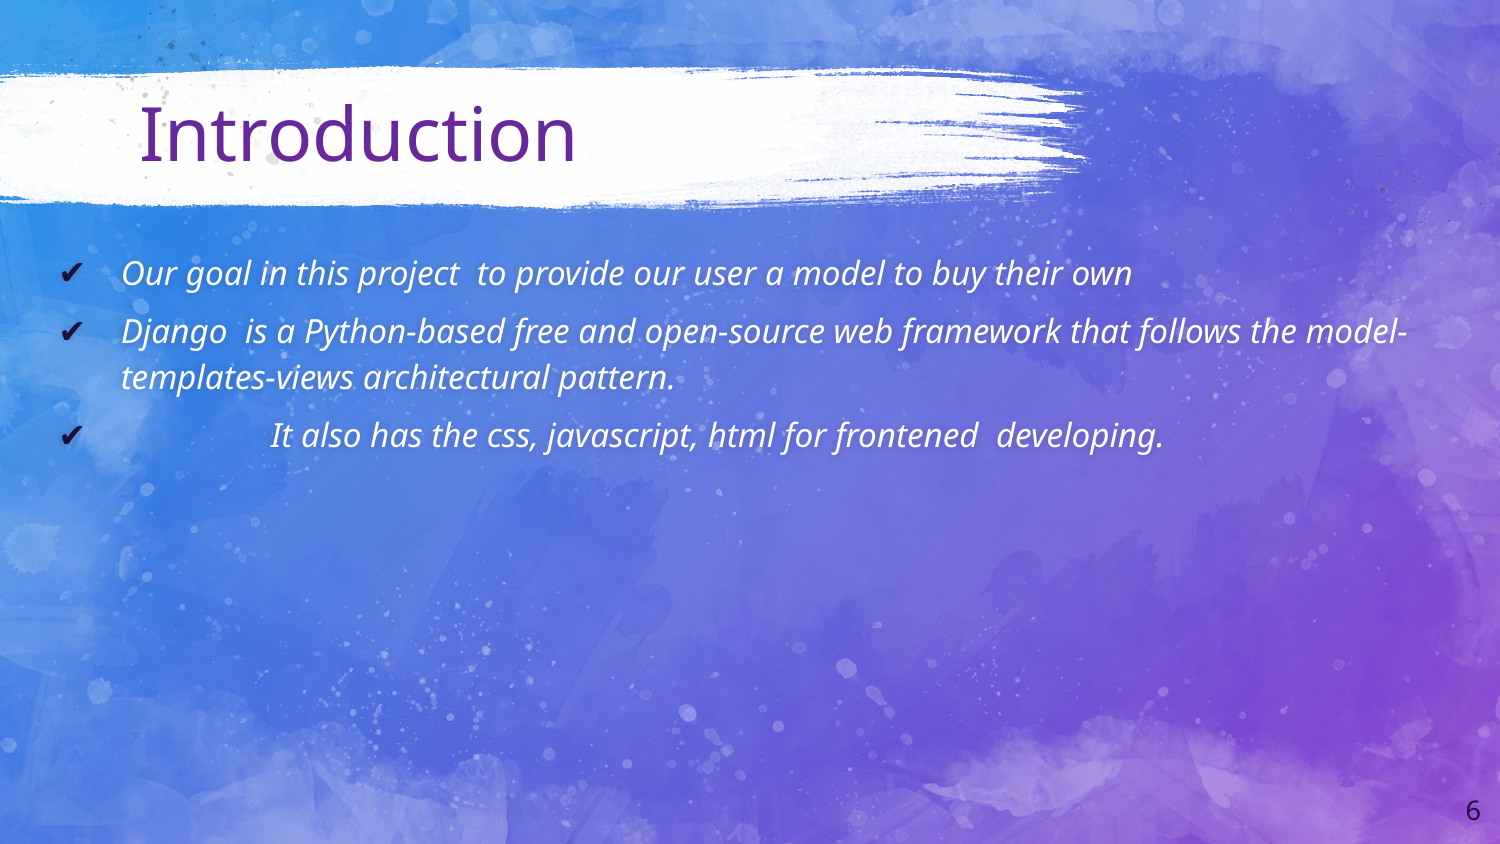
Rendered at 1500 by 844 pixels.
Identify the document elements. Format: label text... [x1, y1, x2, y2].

picture [0, 0, 1092, 219]
title Introduction [80, 75, 1044, 199]
slide_number 6 [1391, 779, 1482, 844]
list Our goal in this project to provide our user a model to buy their own Django is a Python-based free and open-source web framework that follows the model-templates-views architectural pattern. It also has the css, javascript, html for frontened developing. [45, 245, 1450, 759]
